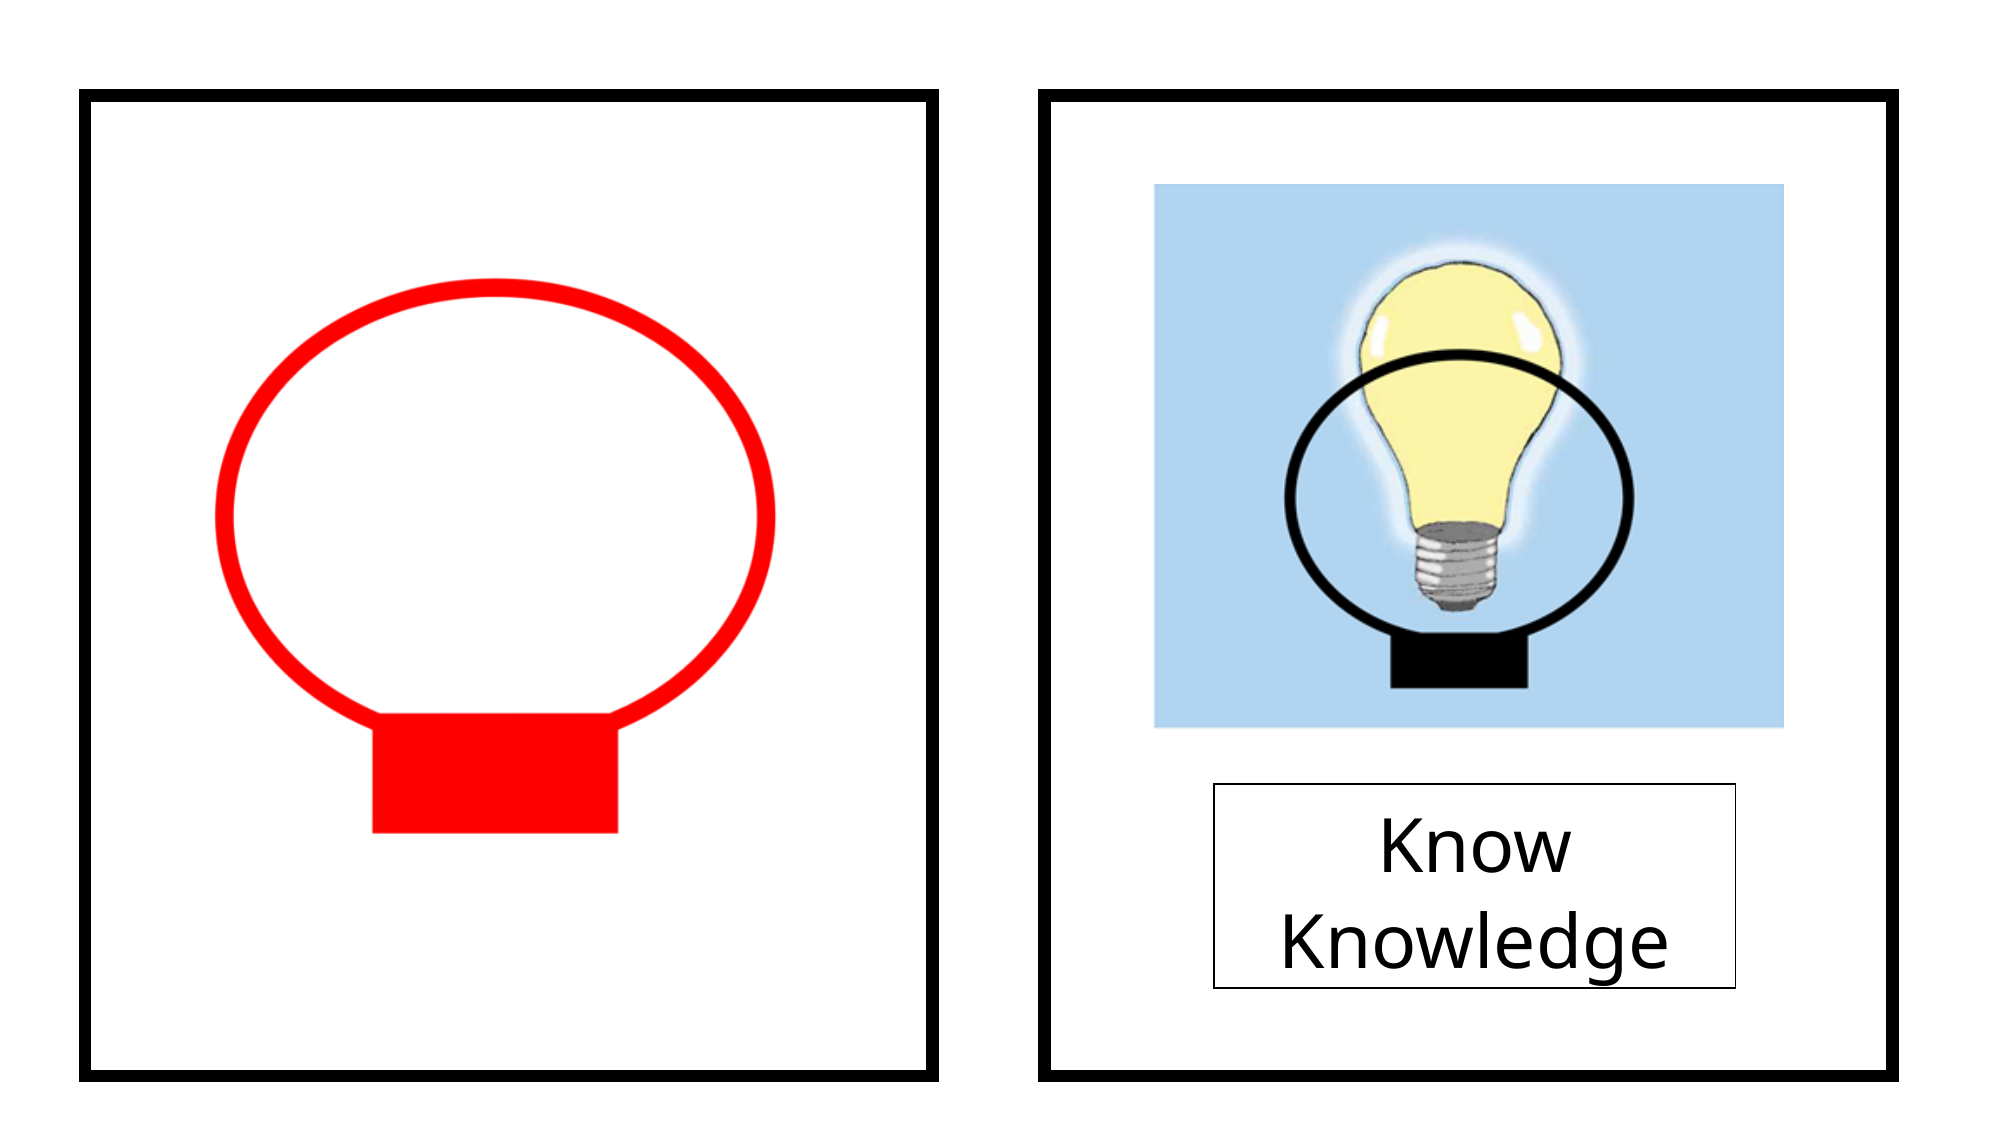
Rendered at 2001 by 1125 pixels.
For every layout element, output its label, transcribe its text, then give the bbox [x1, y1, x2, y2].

picture [1153, 184, 1784, 731]
text_box Know Knowledge [1214, 783, 1736, 988]
text_box [1044, 95, 1893, 1077]
picture [201, 271, 787, 854]
text_box [84, 95, 934, 1077]
